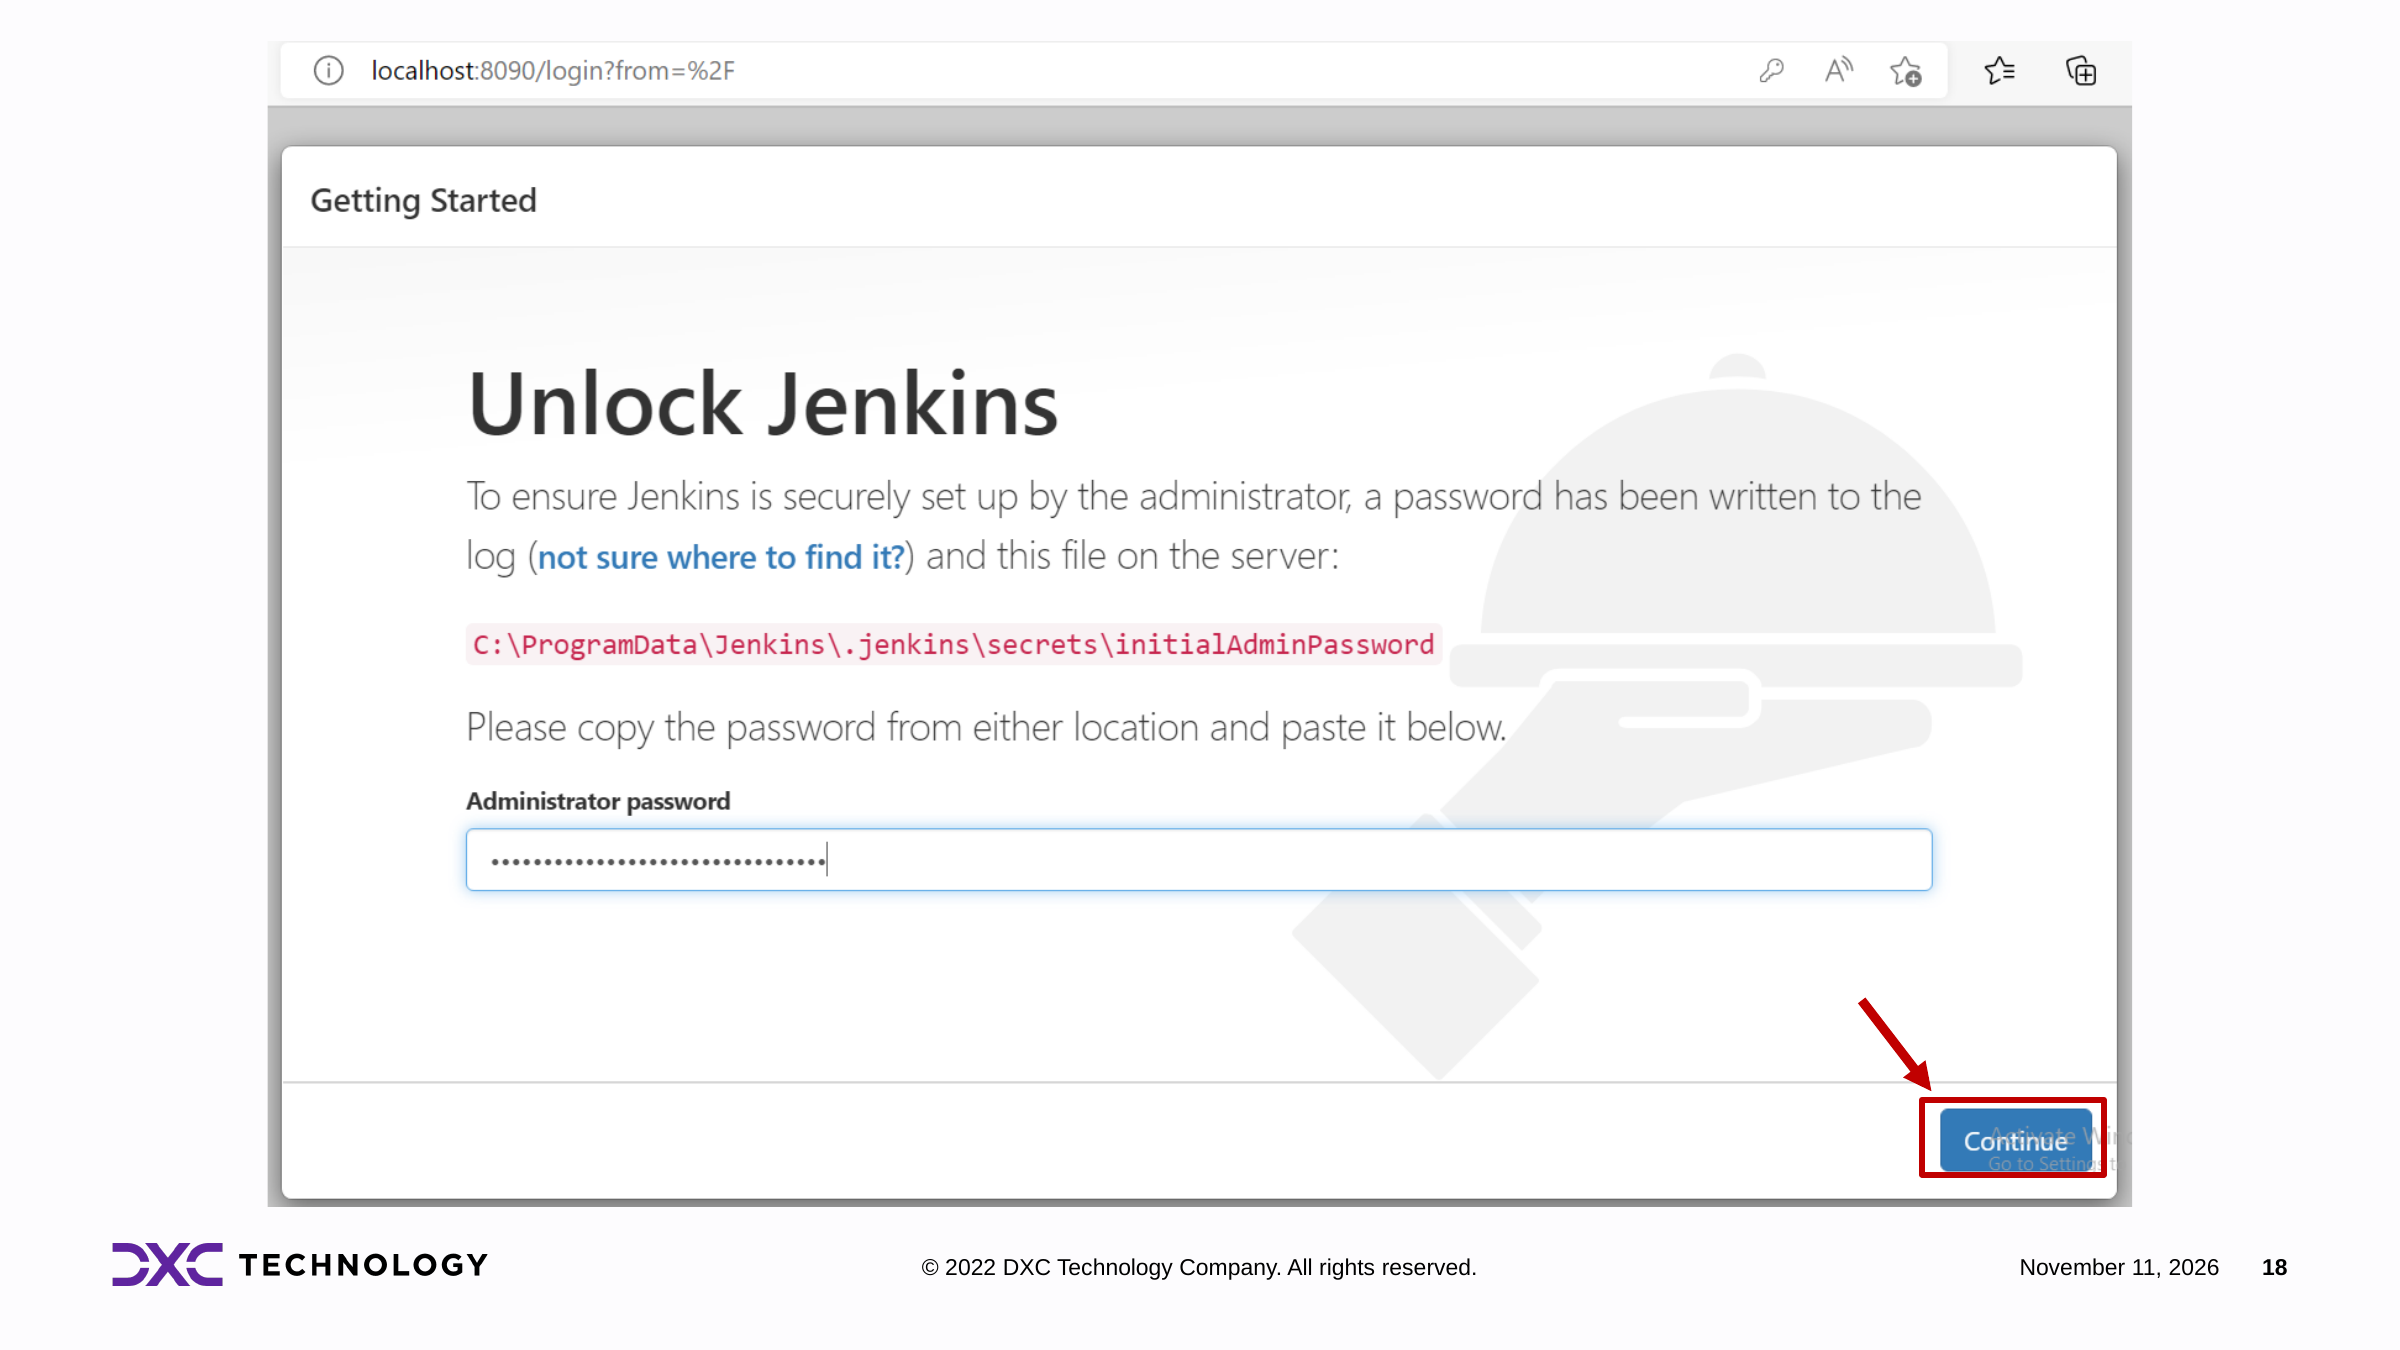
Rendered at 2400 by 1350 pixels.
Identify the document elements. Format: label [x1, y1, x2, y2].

text_box [1864, 1004, 1932, 1092]
picture [112, 1243, 488, 1286]
picture [267, 41, 2133, 1207]
